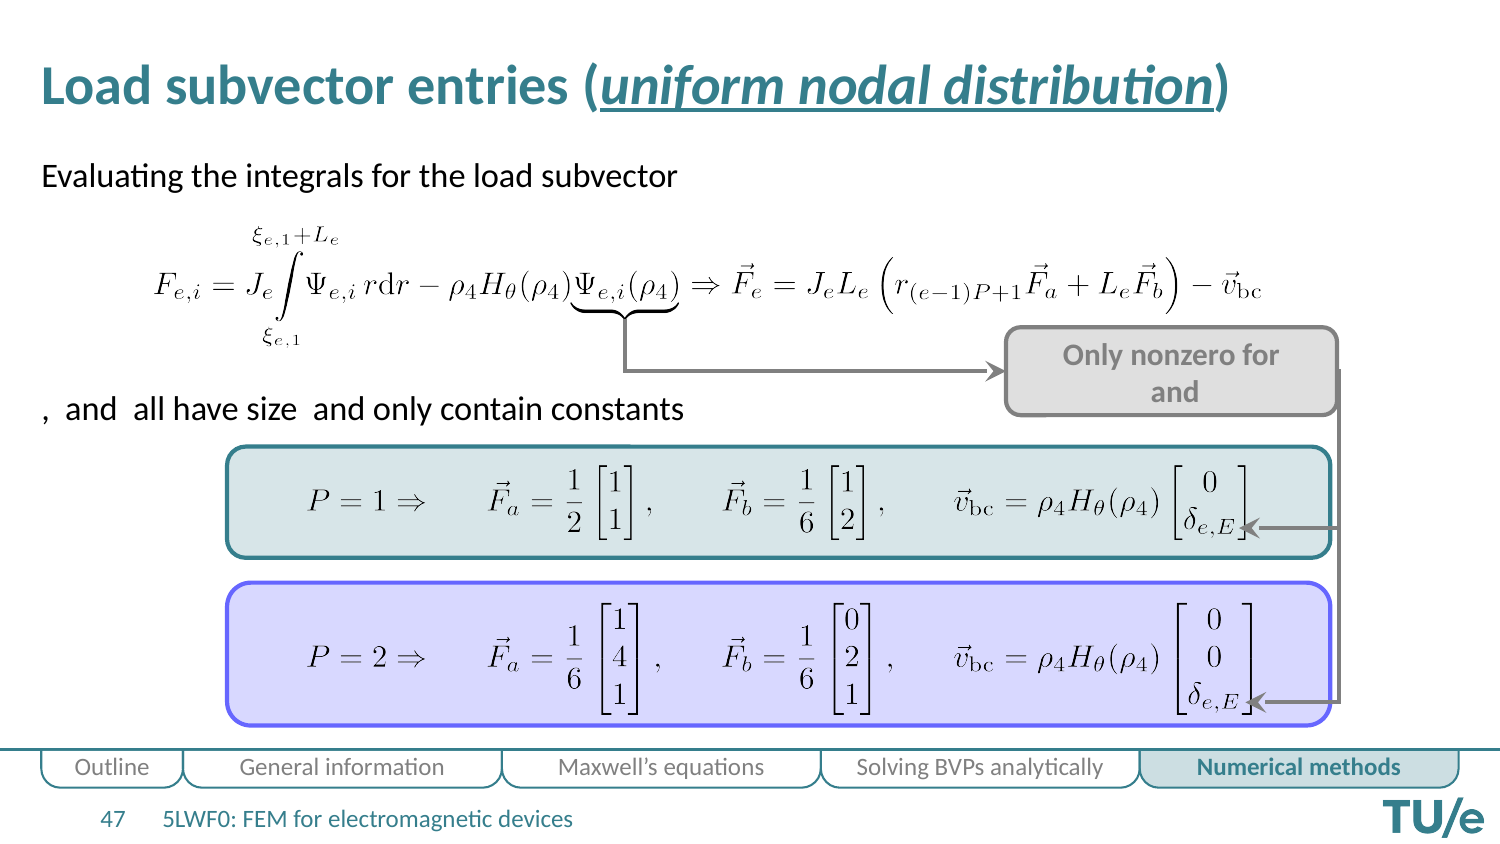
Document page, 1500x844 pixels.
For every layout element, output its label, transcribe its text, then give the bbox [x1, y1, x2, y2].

title Load subvector entries (uniform nodal distribution) [41, 59, 1459, 124]
footer 5LWF0: FEM for electromagnetic devices [163, 802, 1160, 841]
picture [691, 257, 1261, 302]
slide_number 47 [100, 802, 163, 841]
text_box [227, 446, 1331, 726]
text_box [570, 302, 1338, 703]
picture [154, 226, 678, 348]
